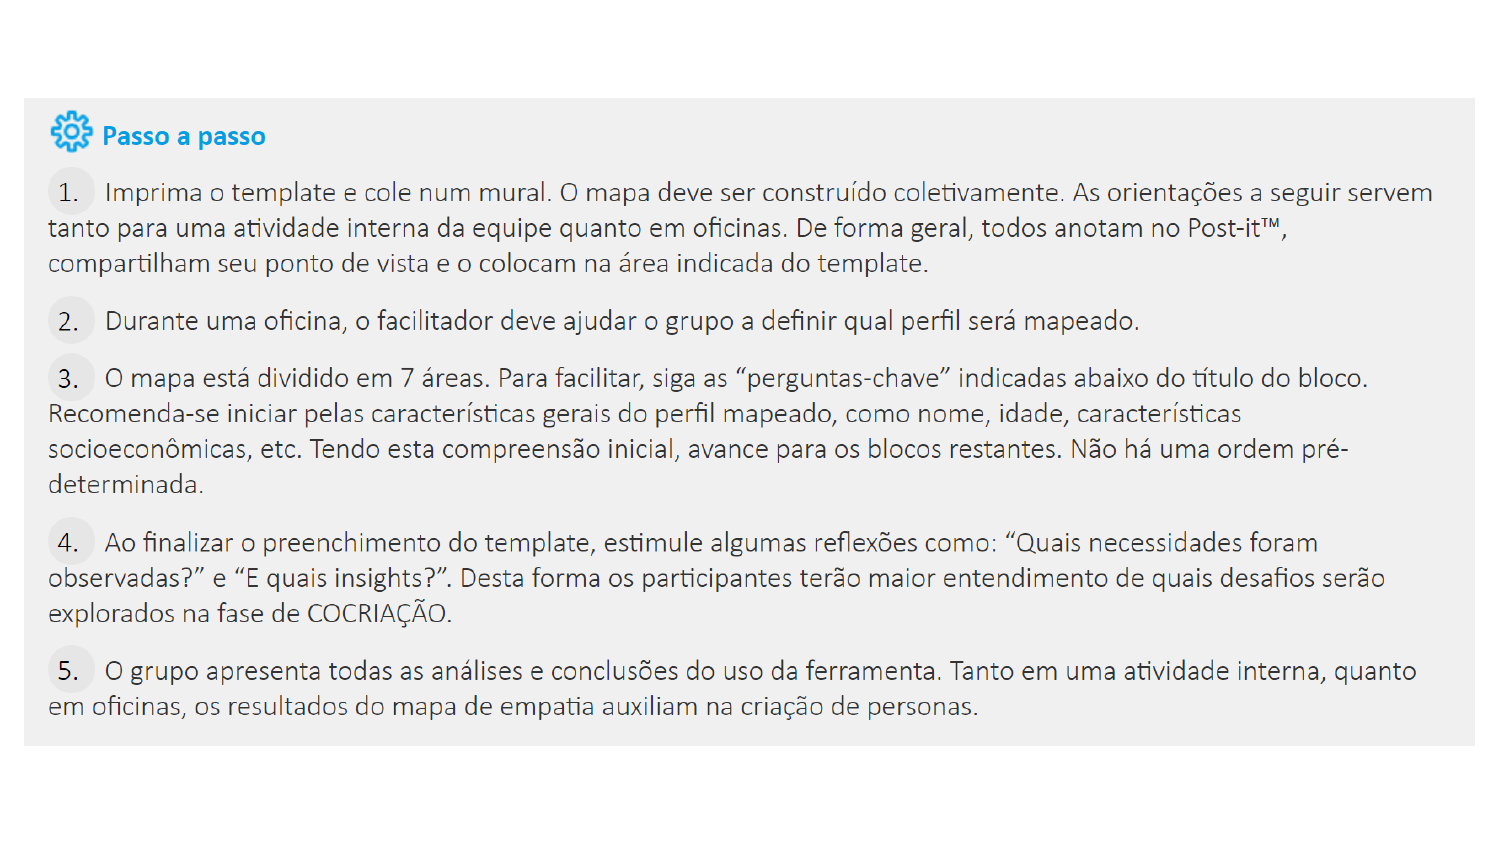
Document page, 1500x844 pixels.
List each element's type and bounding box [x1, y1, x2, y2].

picture [24, 98, 1476, 746]
